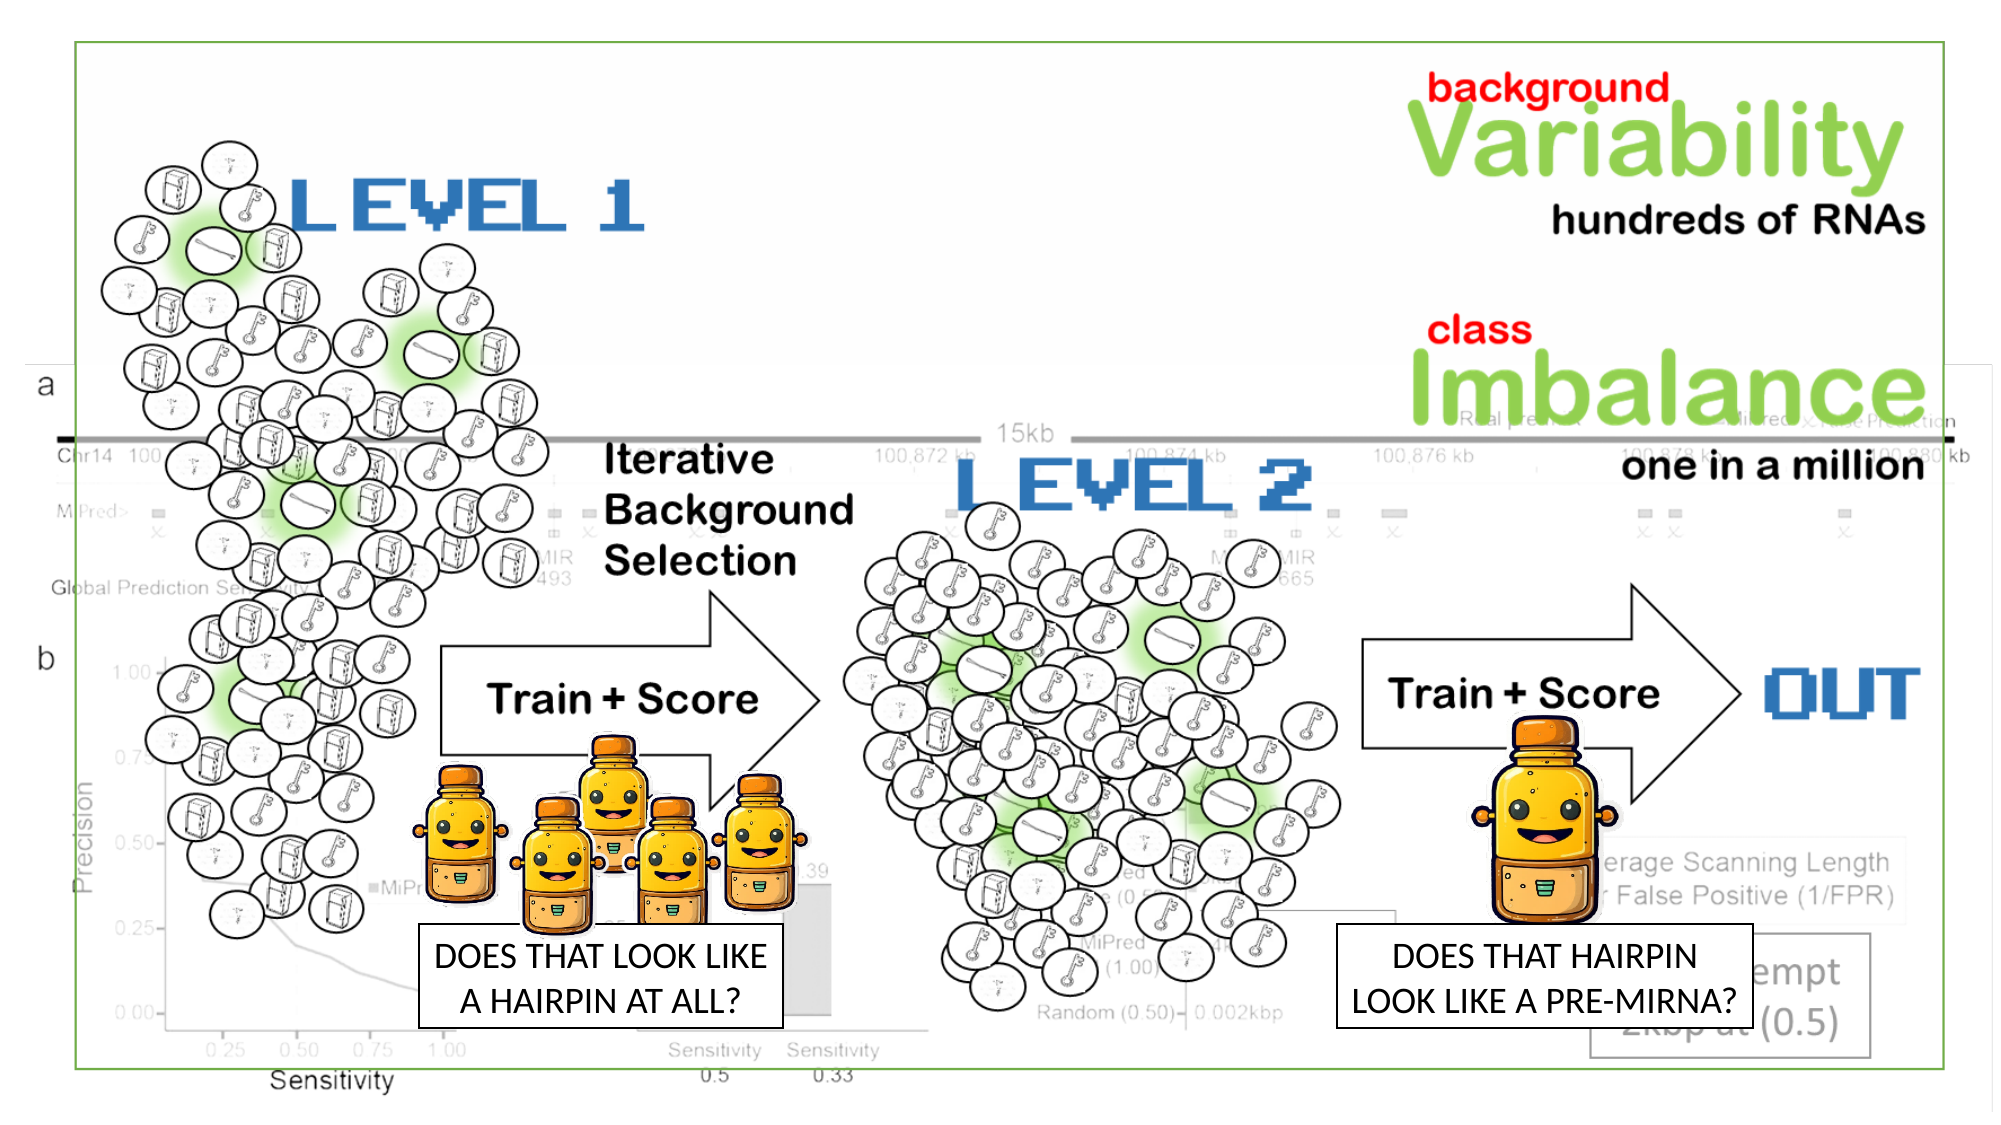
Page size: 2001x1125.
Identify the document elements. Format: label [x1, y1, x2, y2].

picture [24, 41, 2000, 1112]
text_box [1334, 687, 1756, 1030]
